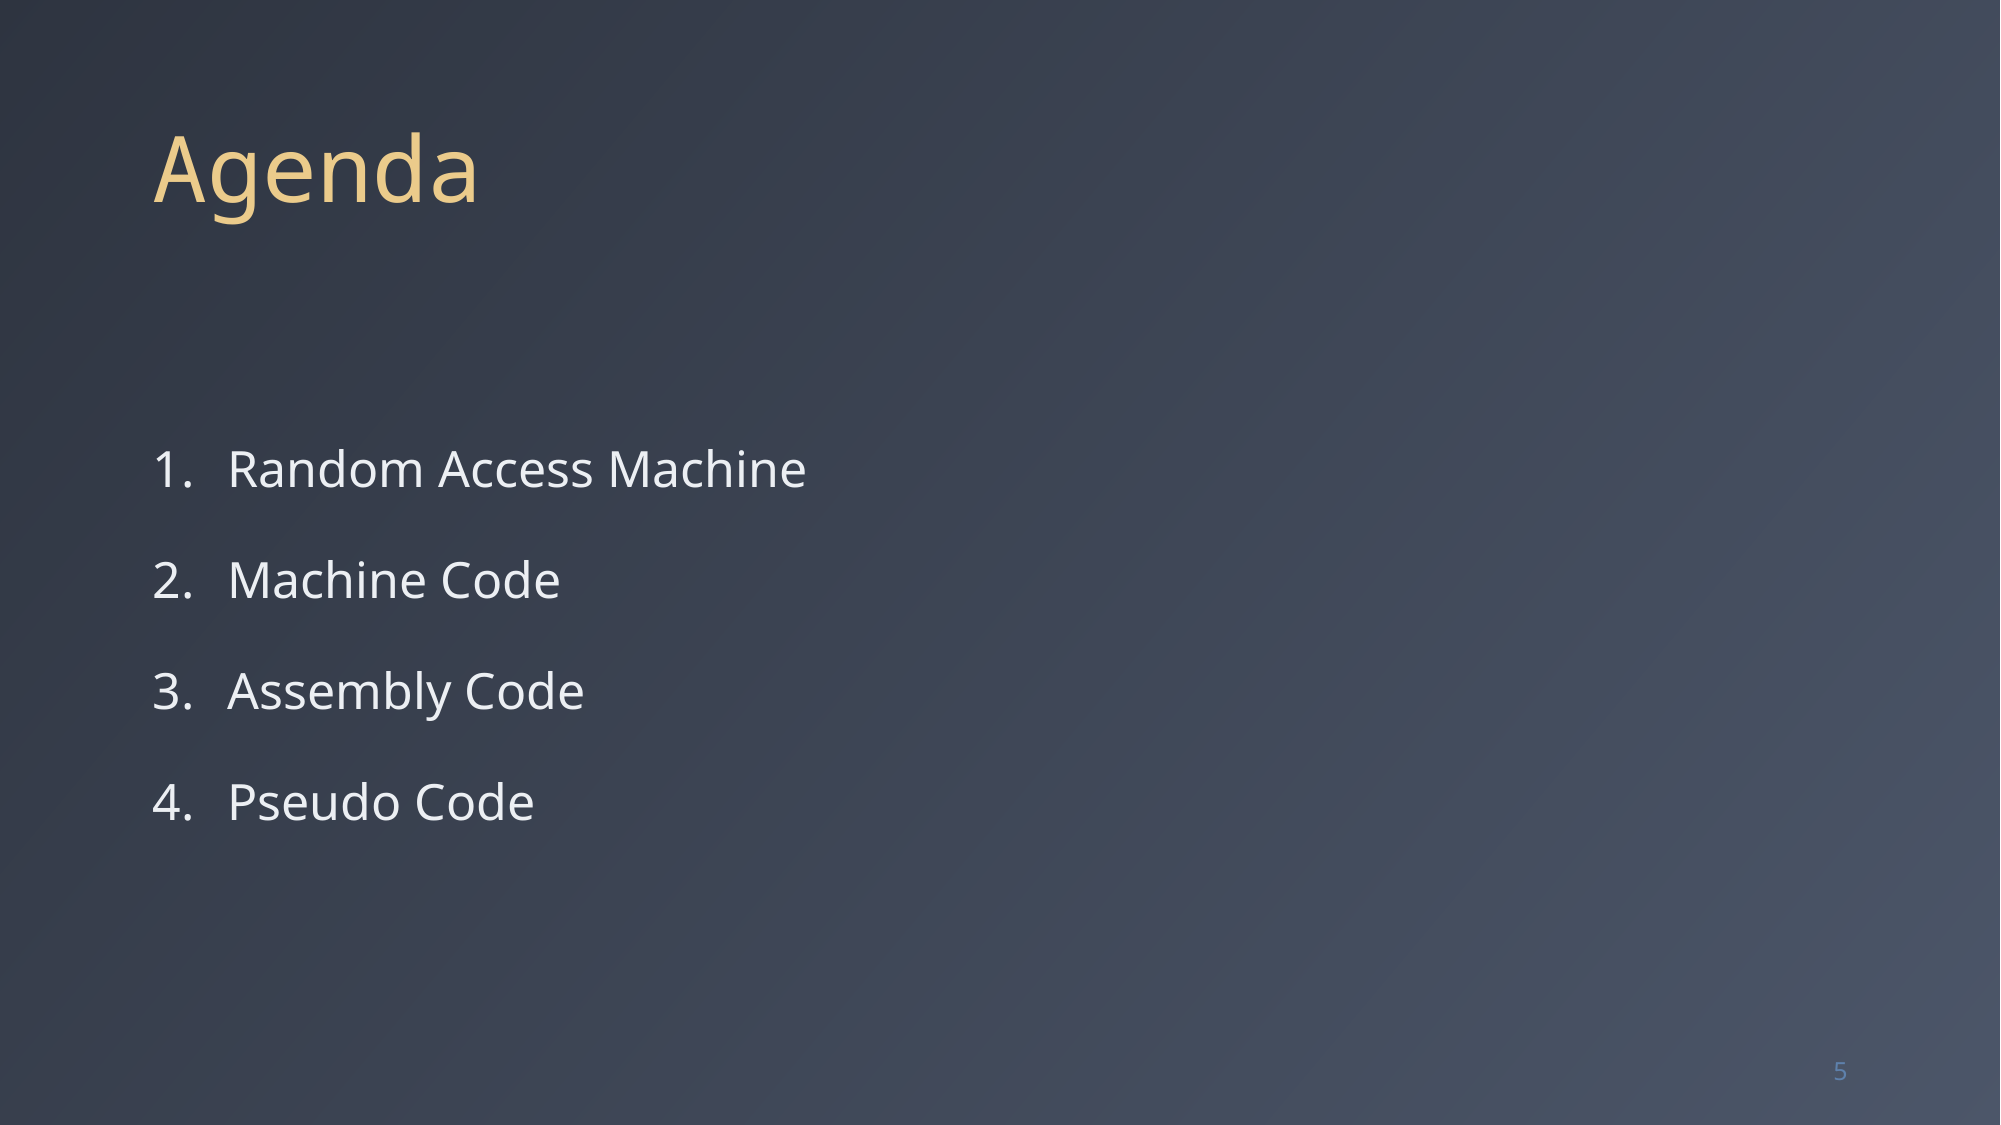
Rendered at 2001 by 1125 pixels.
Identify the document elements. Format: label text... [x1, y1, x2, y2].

title Agenda [137, 26, 1863, 230]
list Random Access Machine Machine Code Assembly Code Pseudo Code [137, 299, 1863, 1014]
slide_number 5 [1738, 1042, 1863, 1103]
